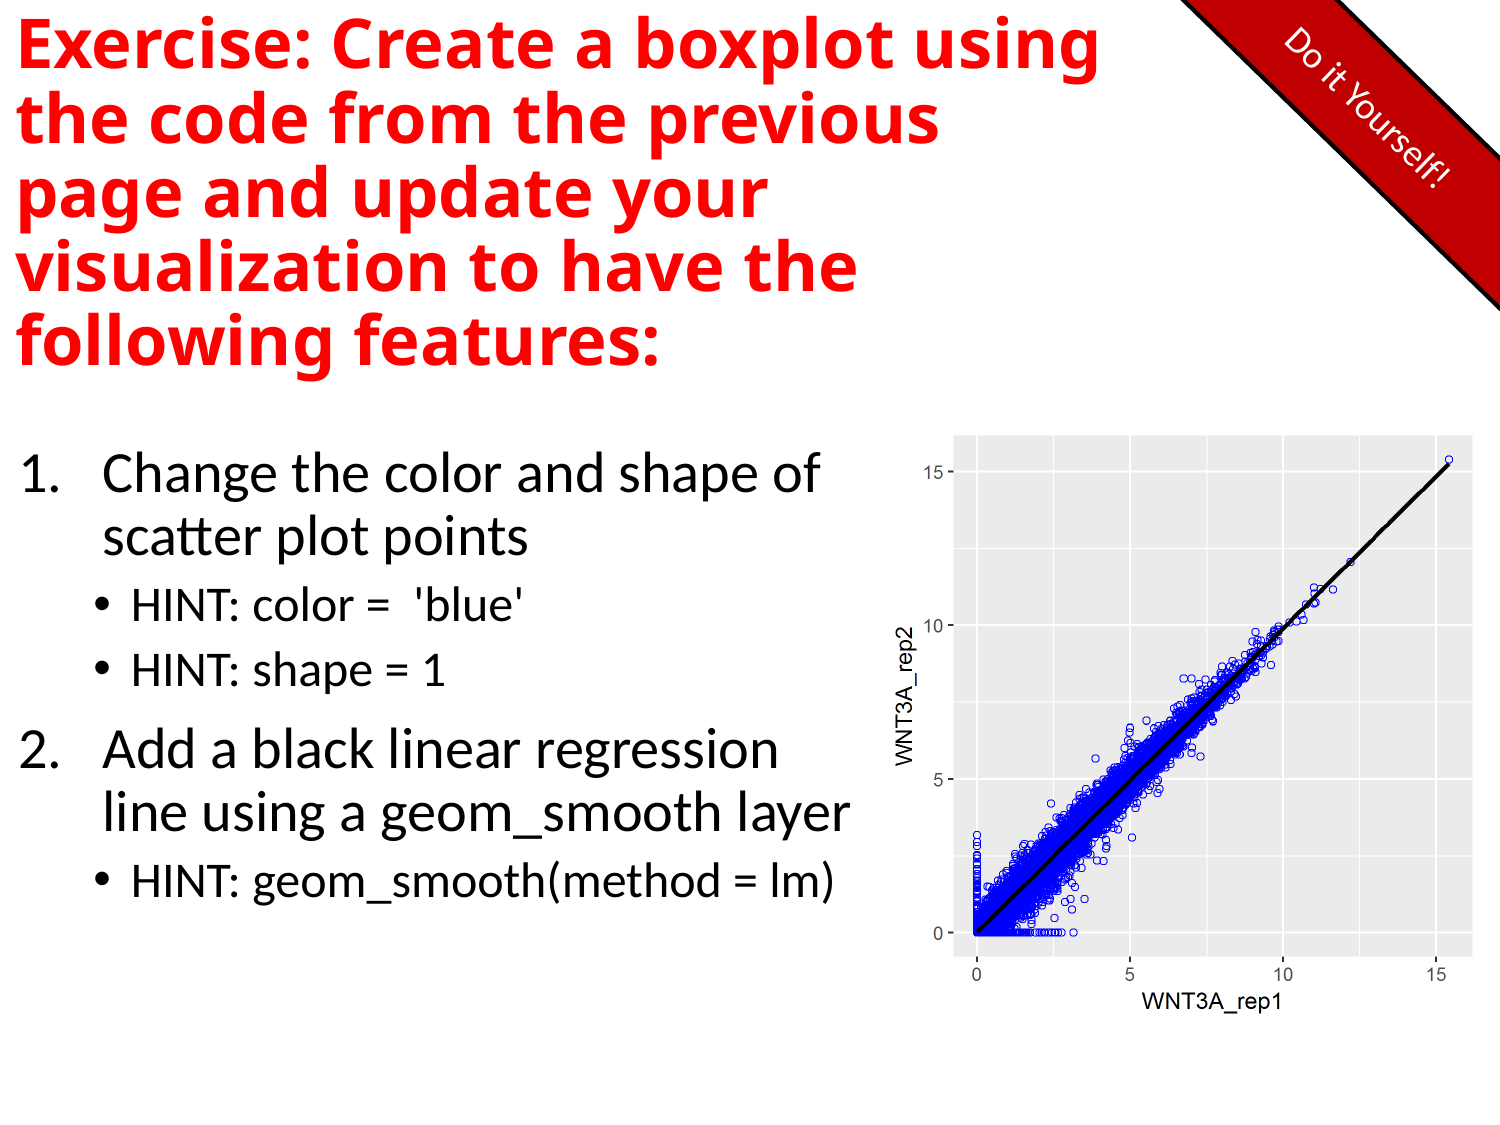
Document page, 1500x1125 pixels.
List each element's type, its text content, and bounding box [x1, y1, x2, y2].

list Change the color and shape of scatter plot points HINT: color = 'blue' HINT: shape = 1 Add a black linear regression line using a geom_smooth layer HINT: geom_smooth(method = lm) [3, 435, 884, 1045]
picture [883, 424, 1484, 1025]
title Exercise: Create a boxplot using the code from the previous page and update your visualization to have the following features: [0, 0, 1122, 391]
text_box Do it Yourself! [1181, 0, 1500, 310]
